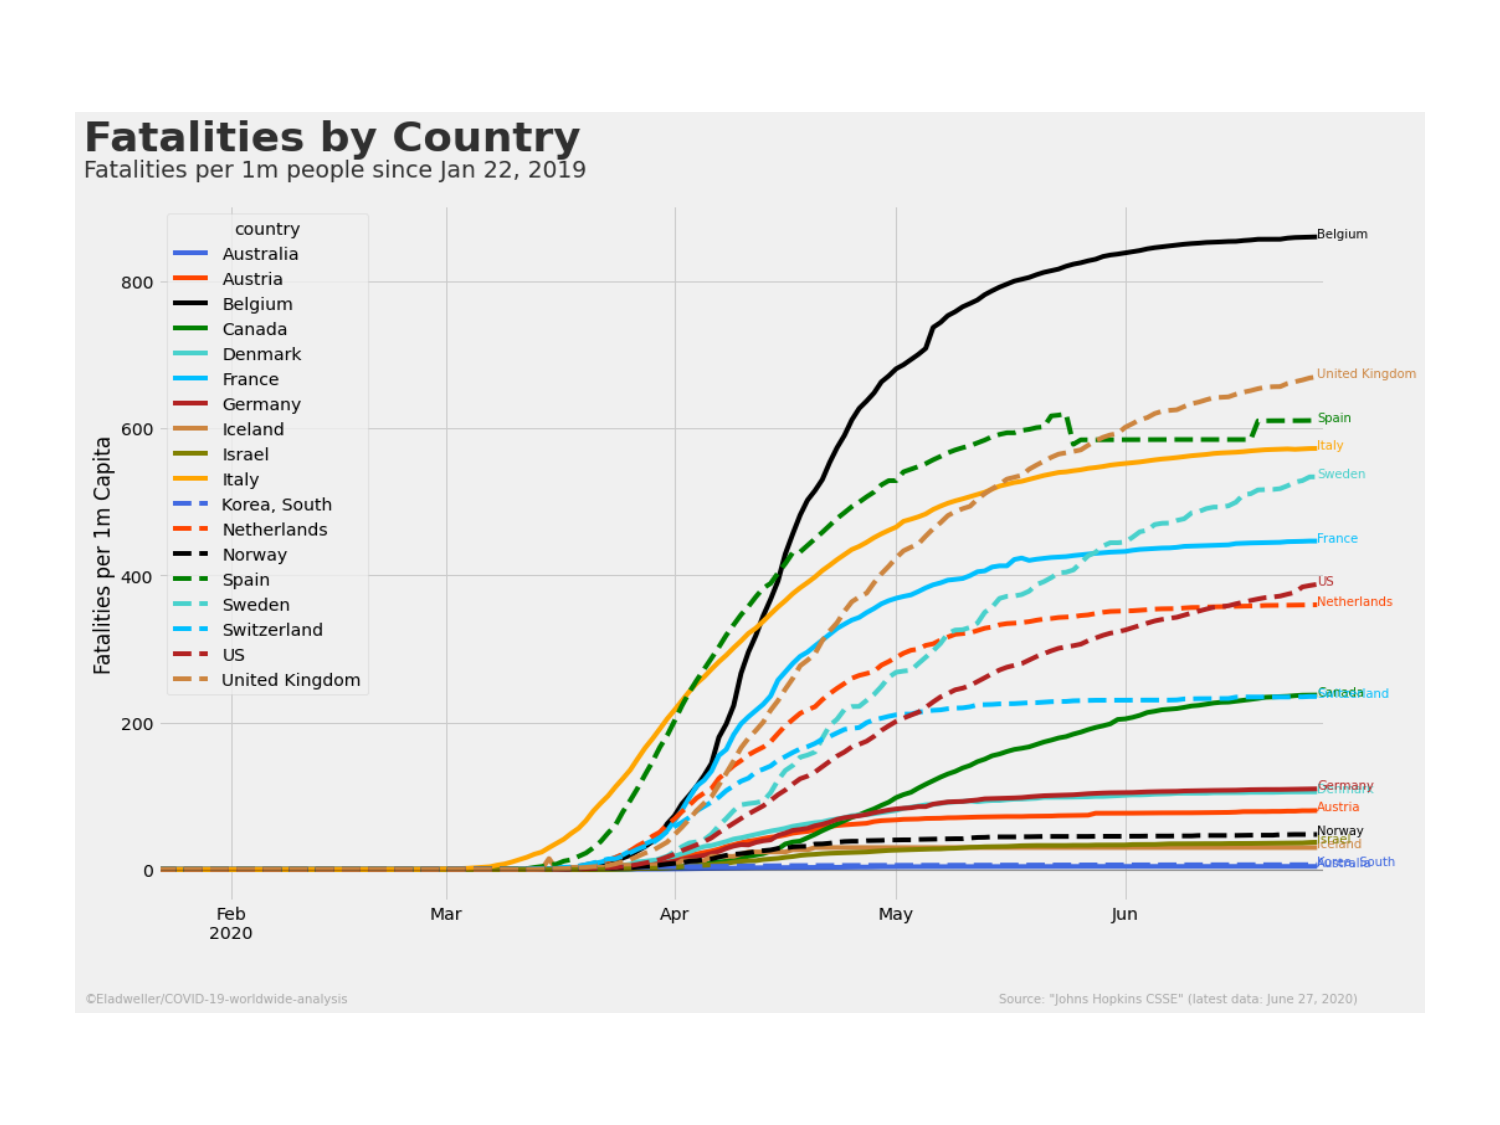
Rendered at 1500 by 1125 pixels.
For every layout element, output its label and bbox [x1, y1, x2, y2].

picture [74, 112, 1426, 1013]
